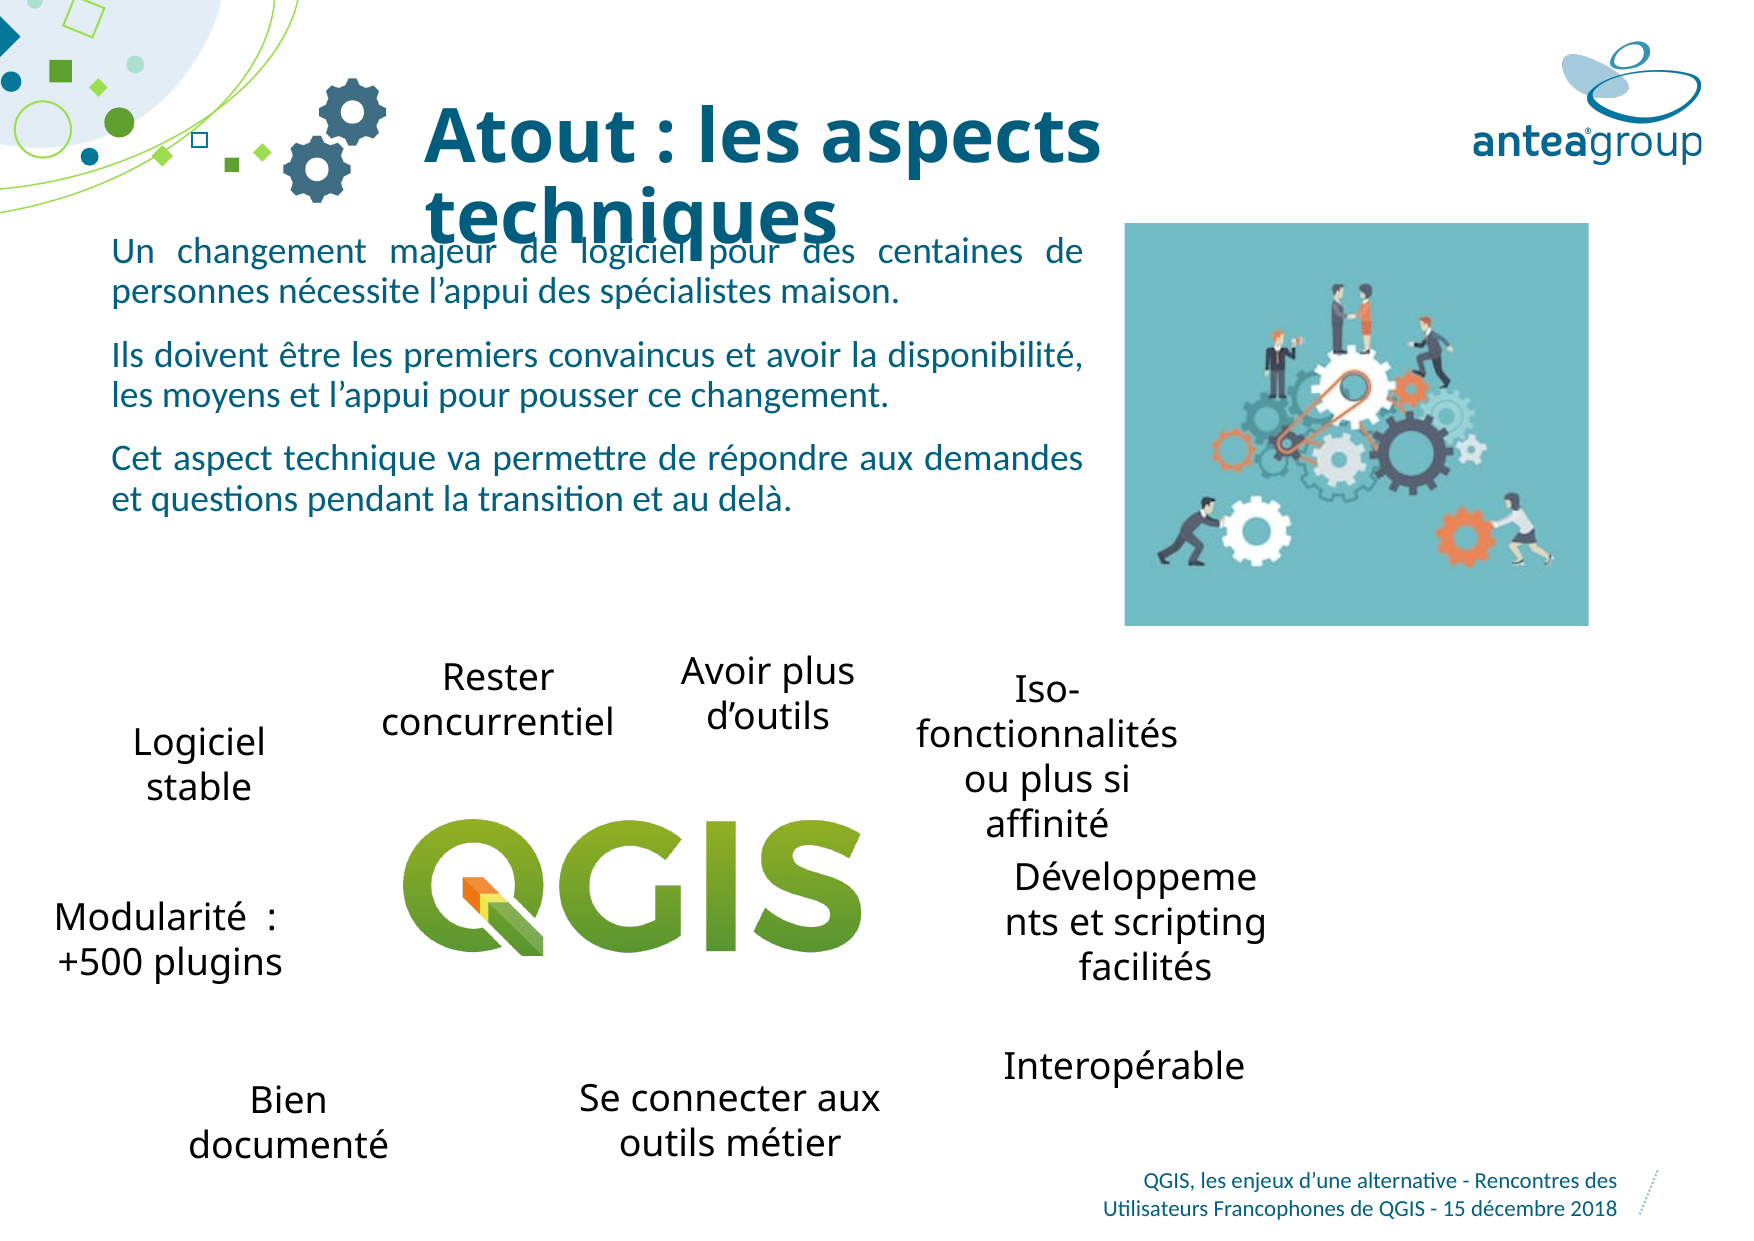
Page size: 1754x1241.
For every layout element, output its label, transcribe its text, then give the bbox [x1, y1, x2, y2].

text_box Logiciel stable [95, 710, 303, 816]
text_box Développements et scripting facilités [988, 845, 1284, 996]
text_box Interopérable [988, 1034, 1262, 1094]
title Atout : les aspects techniques [410, 90, 1348, 192]
picture [259, 65, 410, 216]
text_box Bien documenté [158, 1068, 419, 1173]
picture [403, 819, 861, 956]
footer QGIS, les enjeux d’une alternative - Rencontres des Utilisateurs Francophones de QGIS - 15 décembre 2018 [1041, 1160, 1634, 1227]
text_box Se connecter aux outils métier [523, 1066, 937, 1172]
picture [1124, 223, 1589, 626]
text_box Rester concurrentiel [350, 645, 646, 751]
text_box Iso-fonctionnalités ou plus si affinité [885, 657, 1210, 853]
list Un changement majeur de logiciel pour des centaines de personnes nécessite l’appui des spécialistes maison. Ils doivent être les premiers convaincus et avoir la disponibilité, les moyens et l’appui pour pousser ce changement. Cet aspect technique va permettre de répondre aux demandes et questions pendant la transition et au delà. [96, 223, 1100, 626]
text_box Avoir plus d’outils [650, 639, 886, 745]
text_box Modularité : +500 plugins [33, 885, 307, 991]
